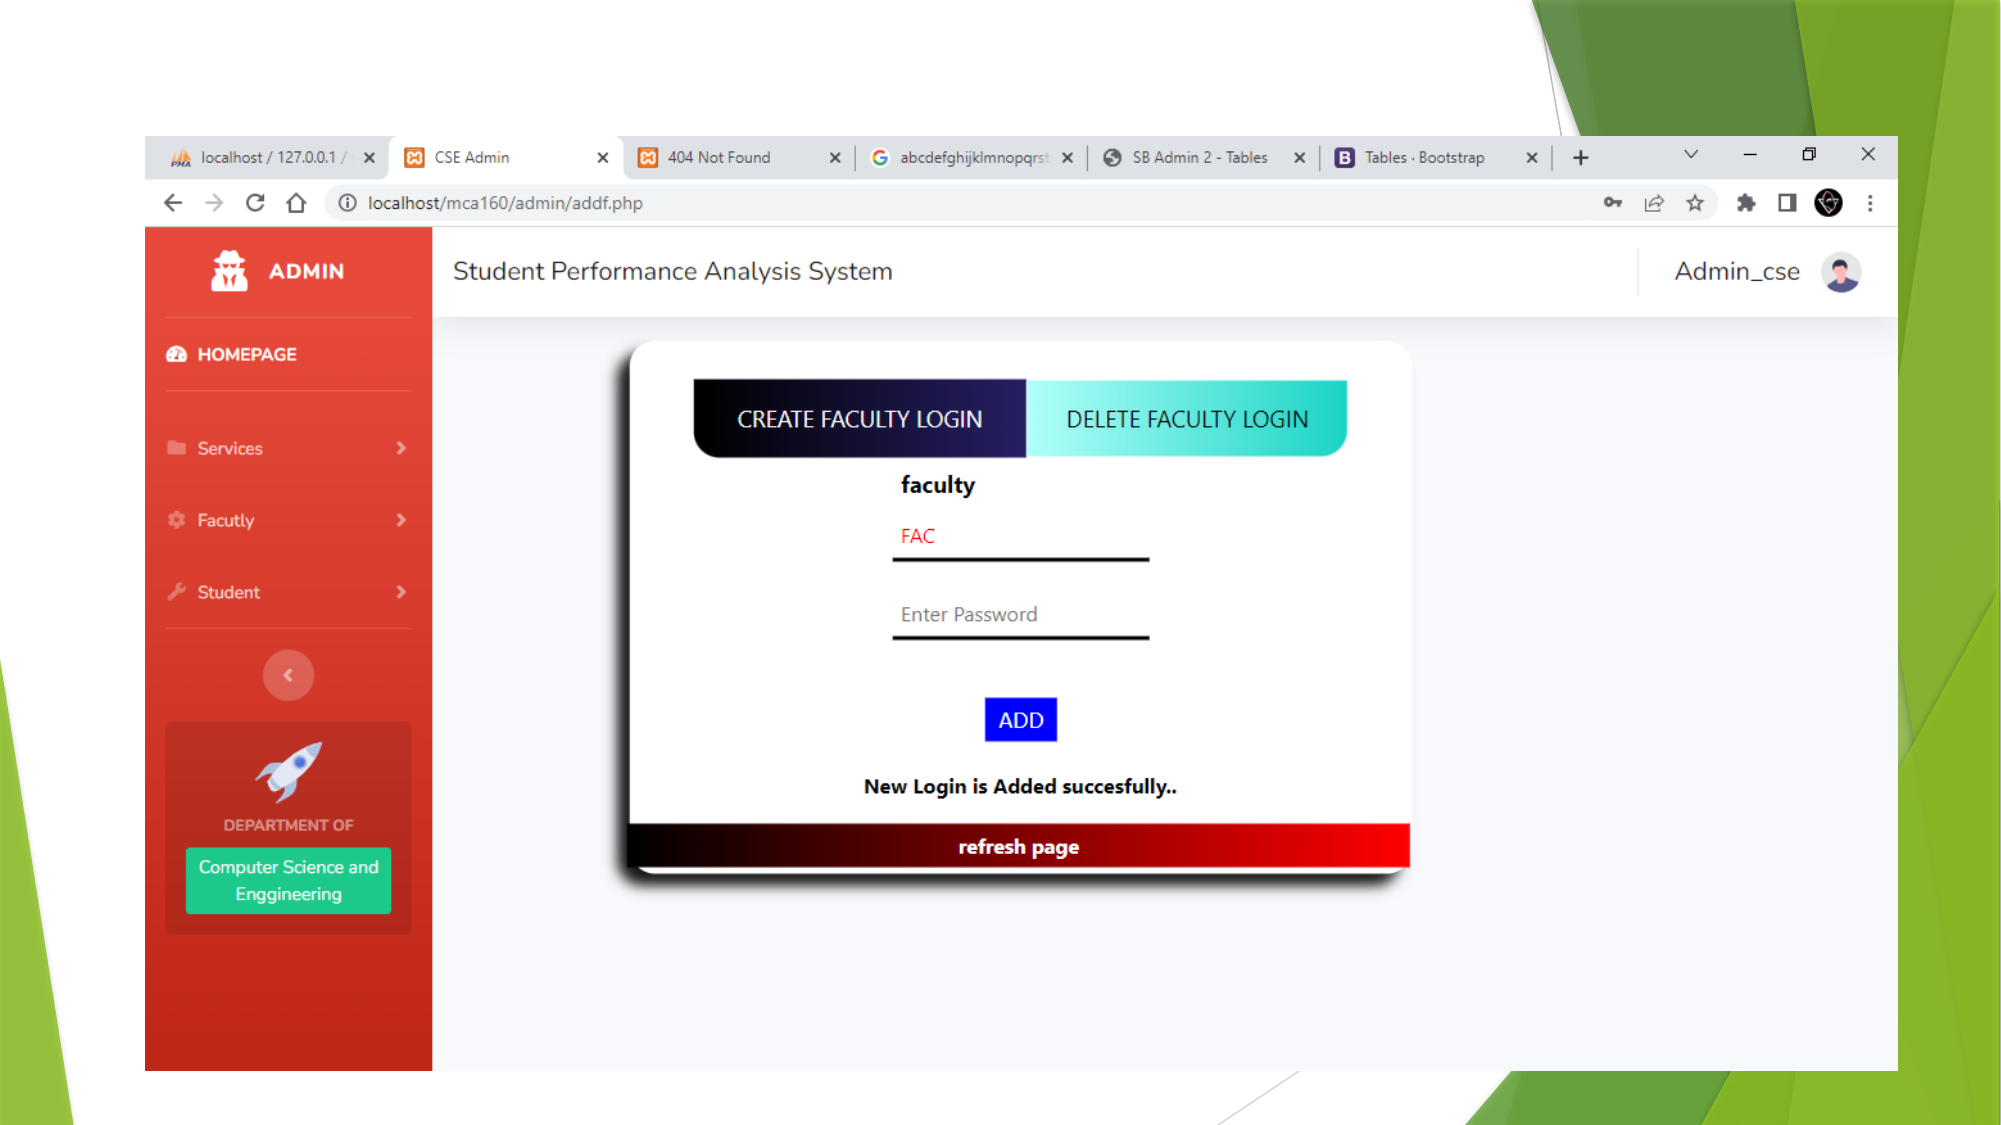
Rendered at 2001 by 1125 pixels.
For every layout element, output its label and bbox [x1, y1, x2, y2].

picture [144, 136, 1899, 1071]
